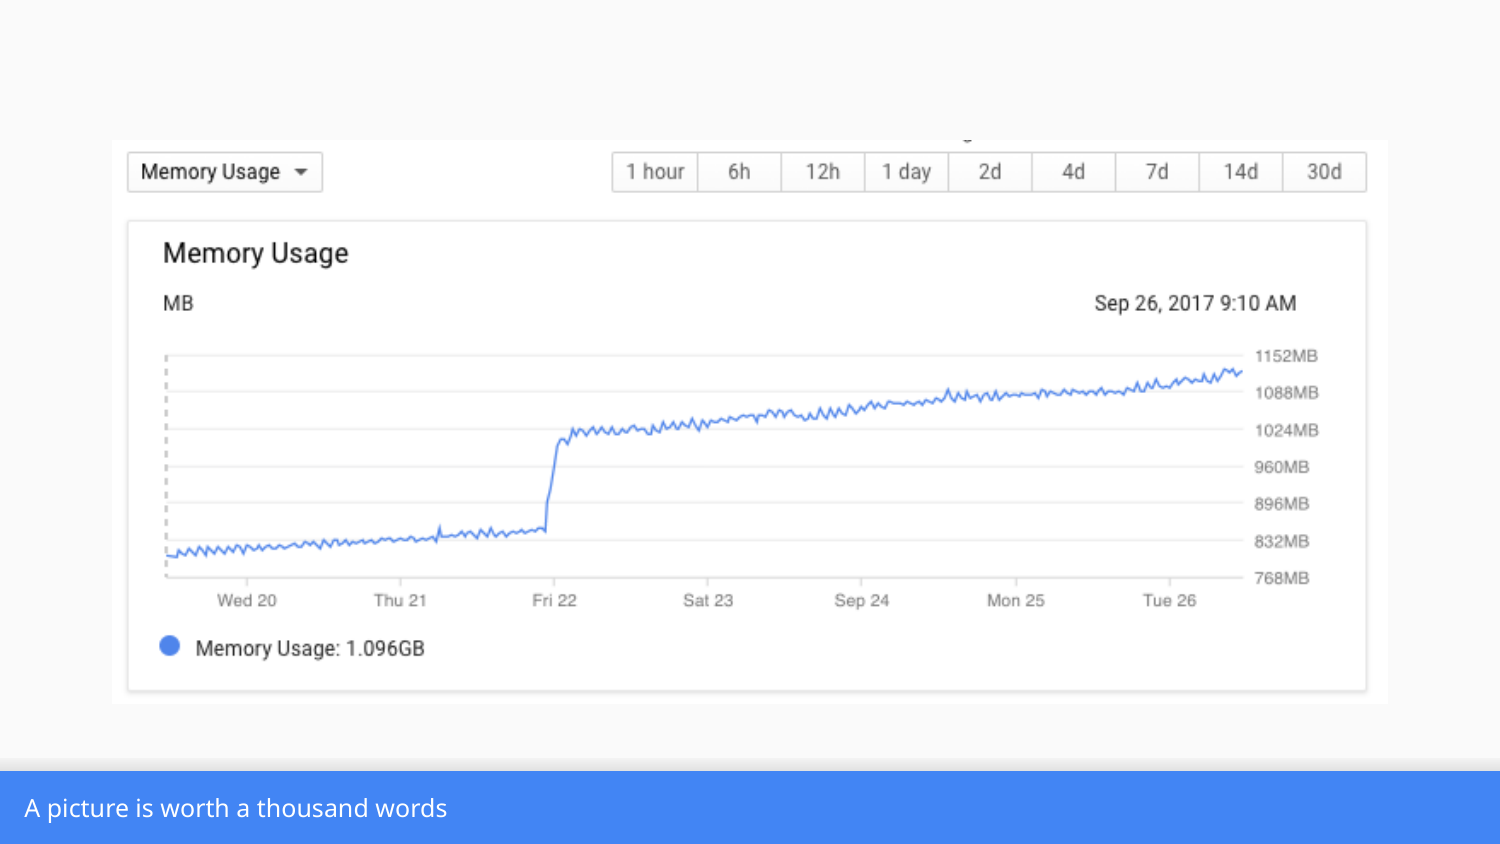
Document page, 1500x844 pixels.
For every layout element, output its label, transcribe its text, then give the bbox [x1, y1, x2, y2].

picture [111, 140, 1388, 704]
list A picture is worth a thousand words [9, 770, 1385, 844]
